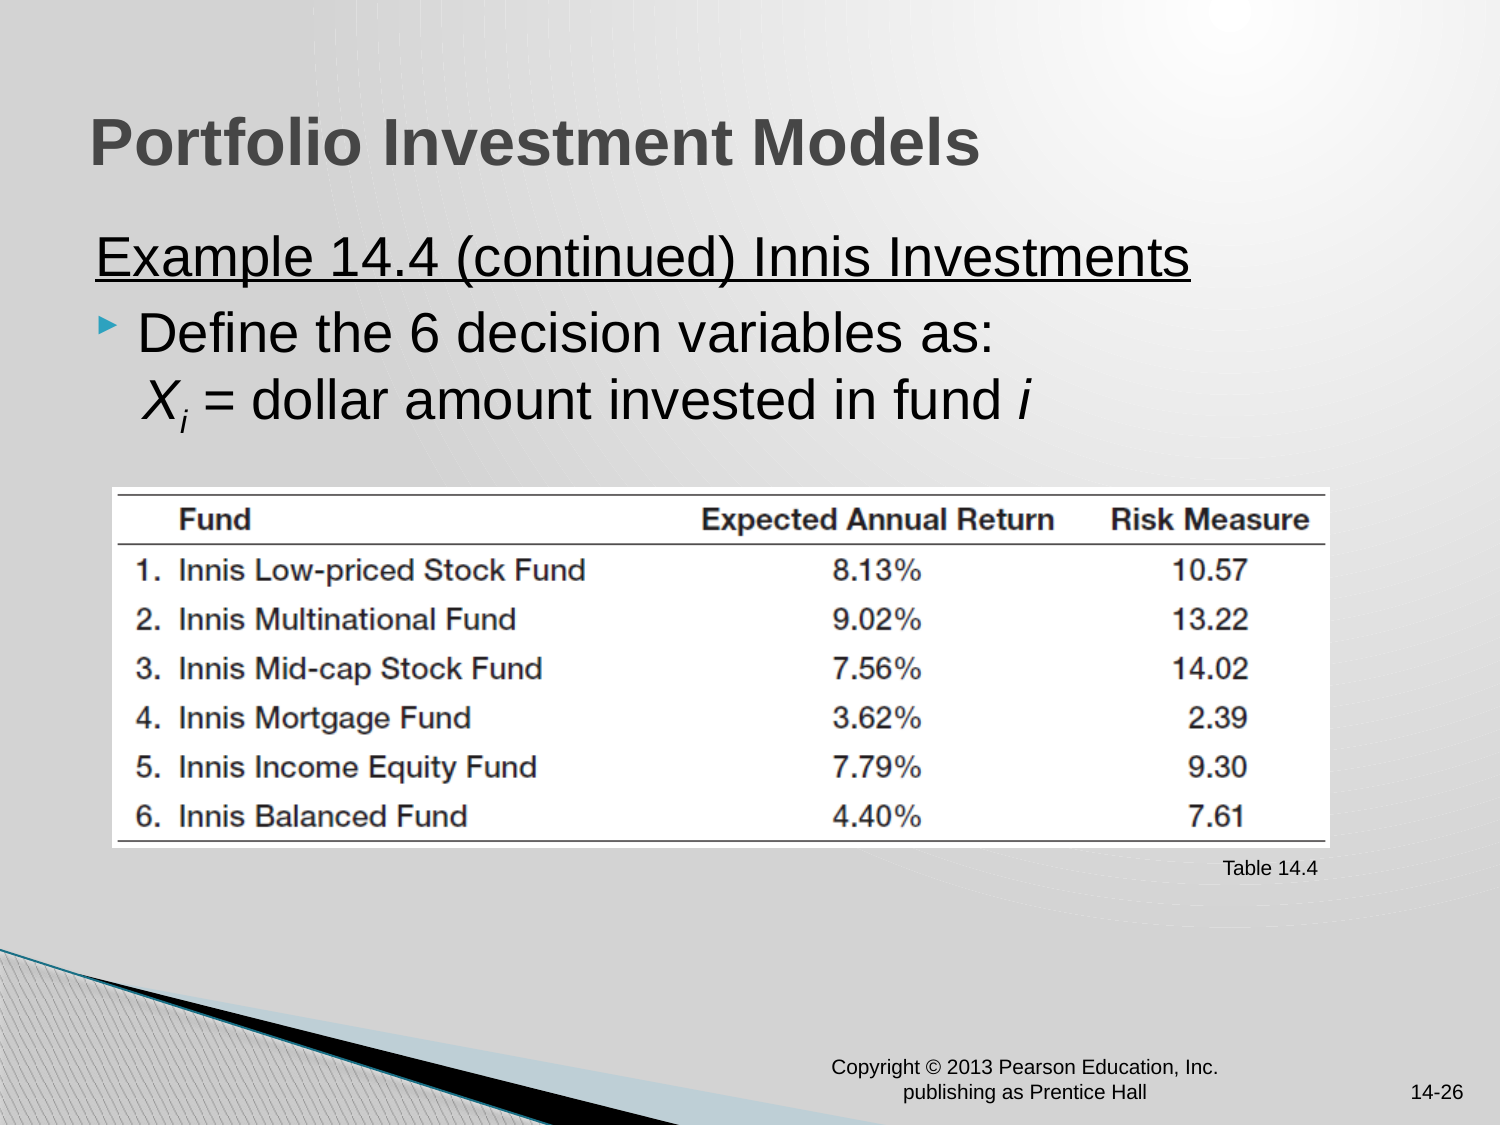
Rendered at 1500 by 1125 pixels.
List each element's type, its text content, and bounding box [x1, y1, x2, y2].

title Portfolio Investment Models [75, 45, 1425, 233]
list Example 14.4 (continued) Innis Investments Define the 6 decision variables as: Xi = dollar amount invested in fund i [62, 212, 1413, 956]
text_box Table 14.4 [1207, 852, 1334, 887]
slide_number 14-26 [1362, 1051, 1479, 1112]
footer Copyright © 2013 Pearson Education, Inc. publishing as Prentice Hall [812, 1051, 1238, 1112]
picture [112, 487, 1330, 848]
